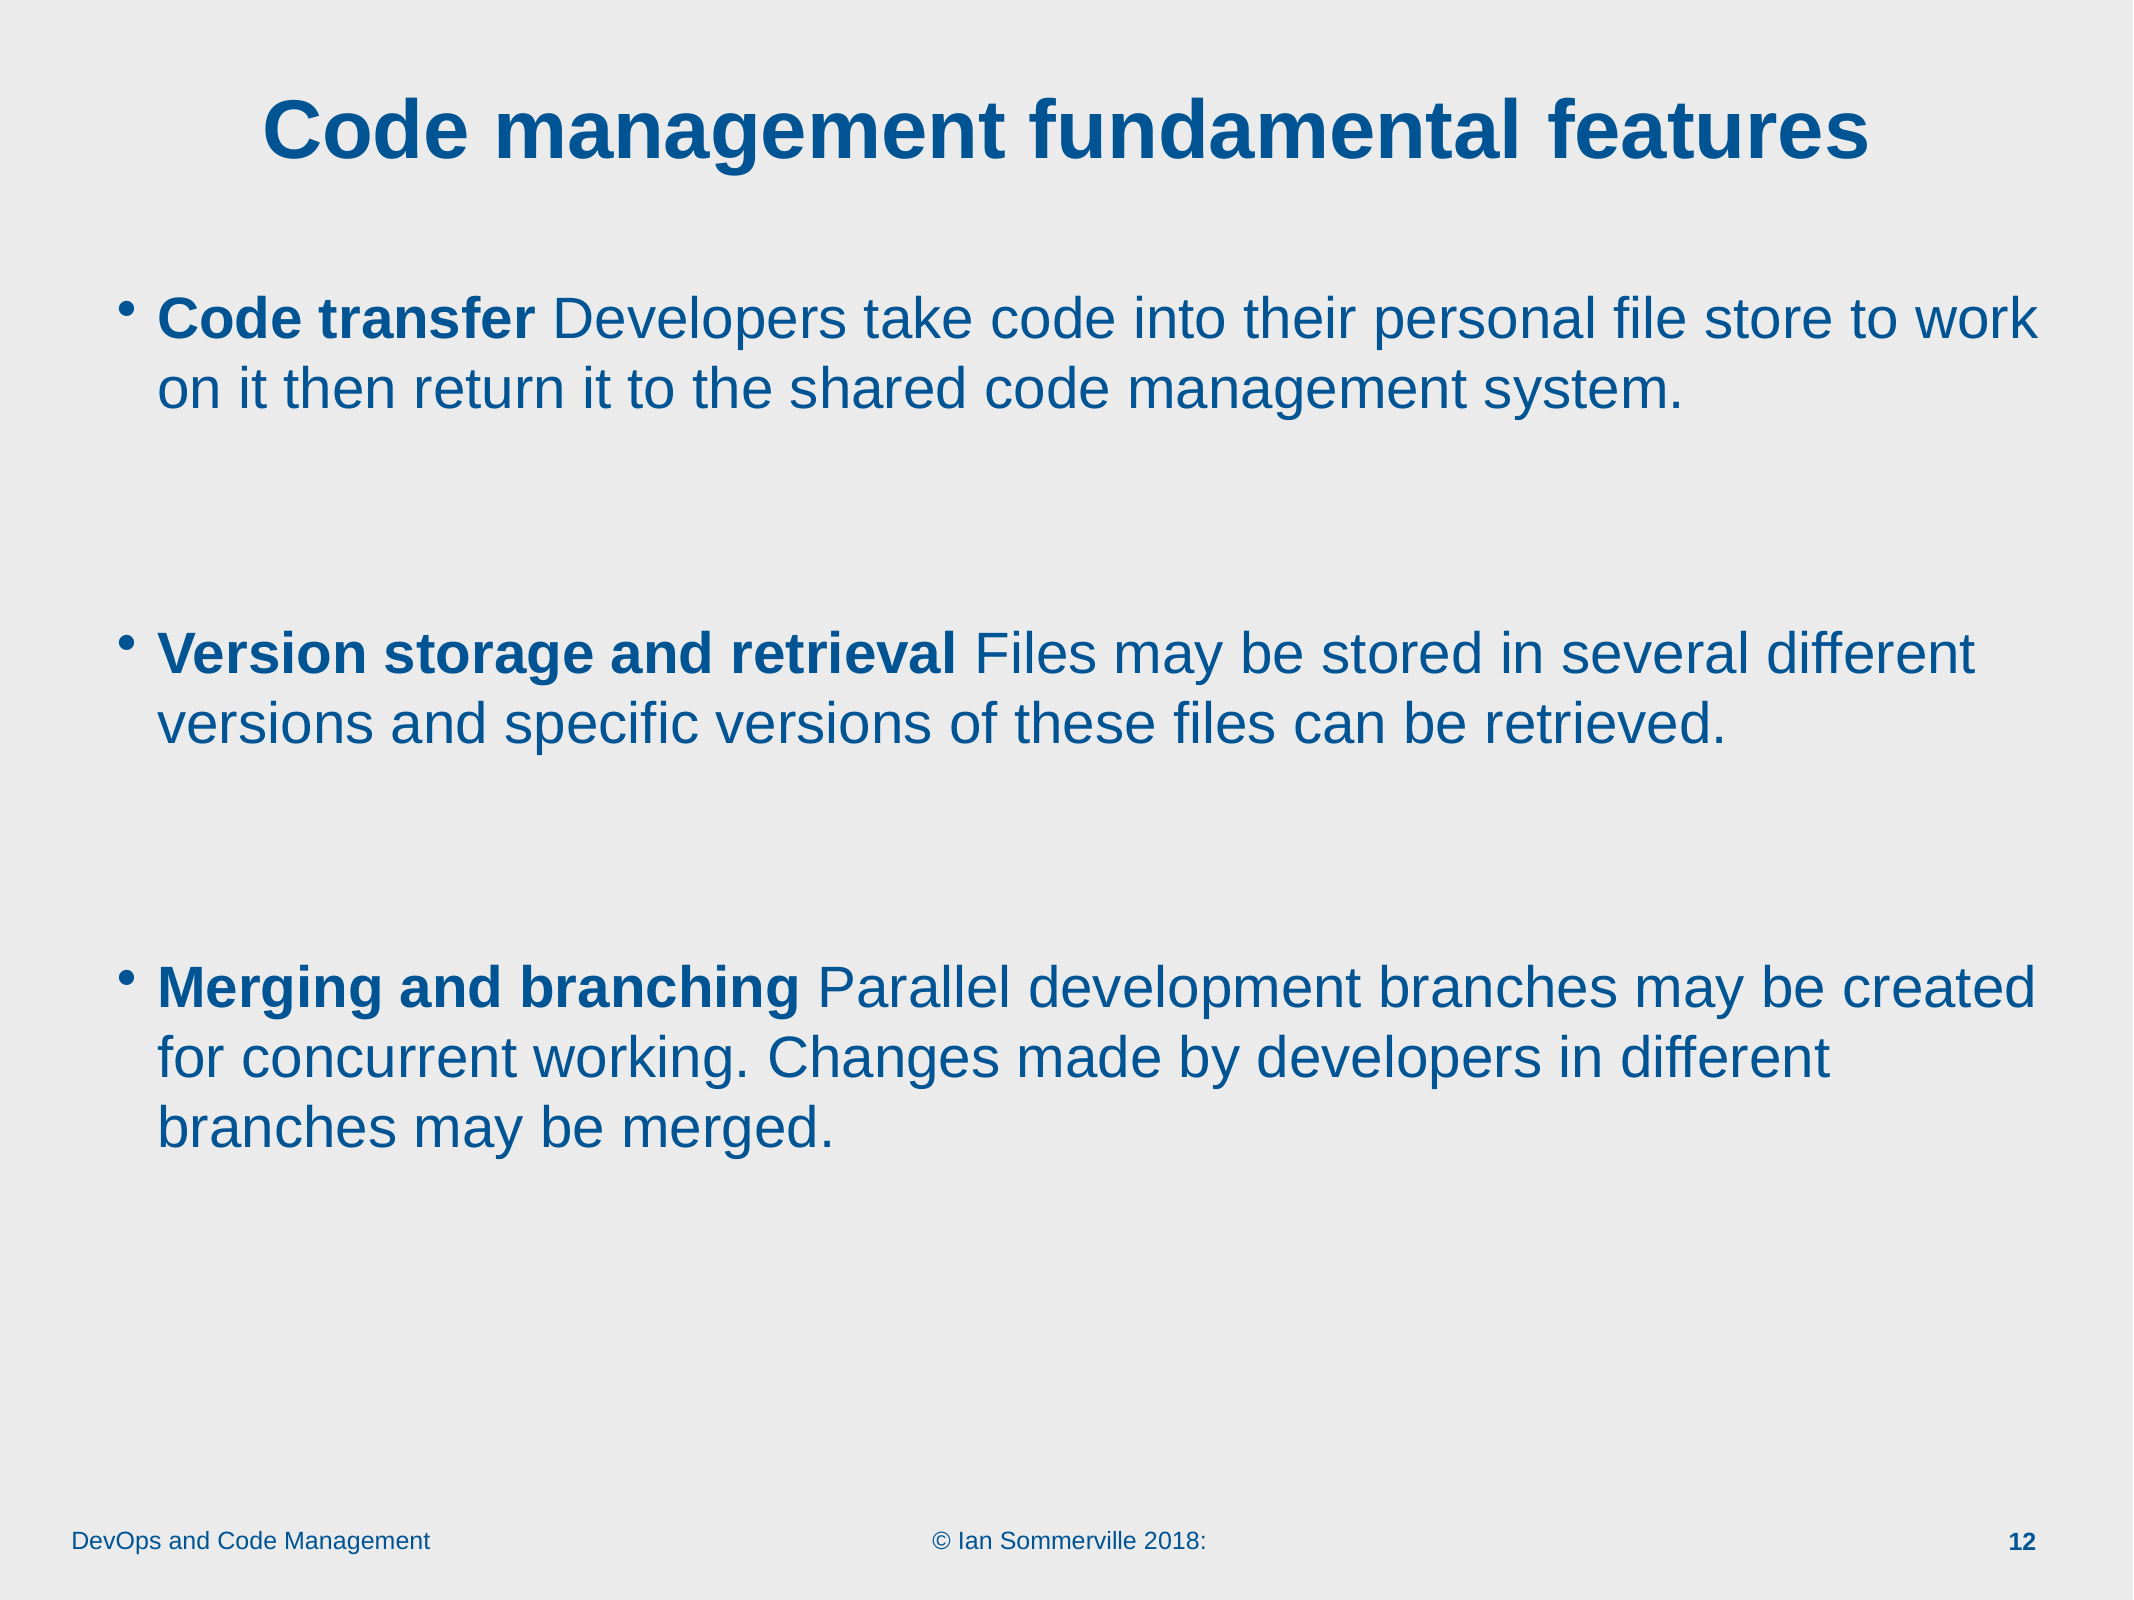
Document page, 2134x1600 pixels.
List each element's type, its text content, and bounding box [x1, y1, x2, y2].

slide_number 12 [1997, 1516, 2046, 1563]
list Code transfer Developers take code into their personal file store to work on it then return it to the shared code management system. Version storage and retrieval Files may be stored in several different versions and specific versions of these files can be retrieved. Merging and branching Parallel development branches may be created for concurrent working. Changes made by developers in different branches may be merged. [108, 271, 2055, 1454]
title Code management fundamental features [80, 66, 2053, 248]
